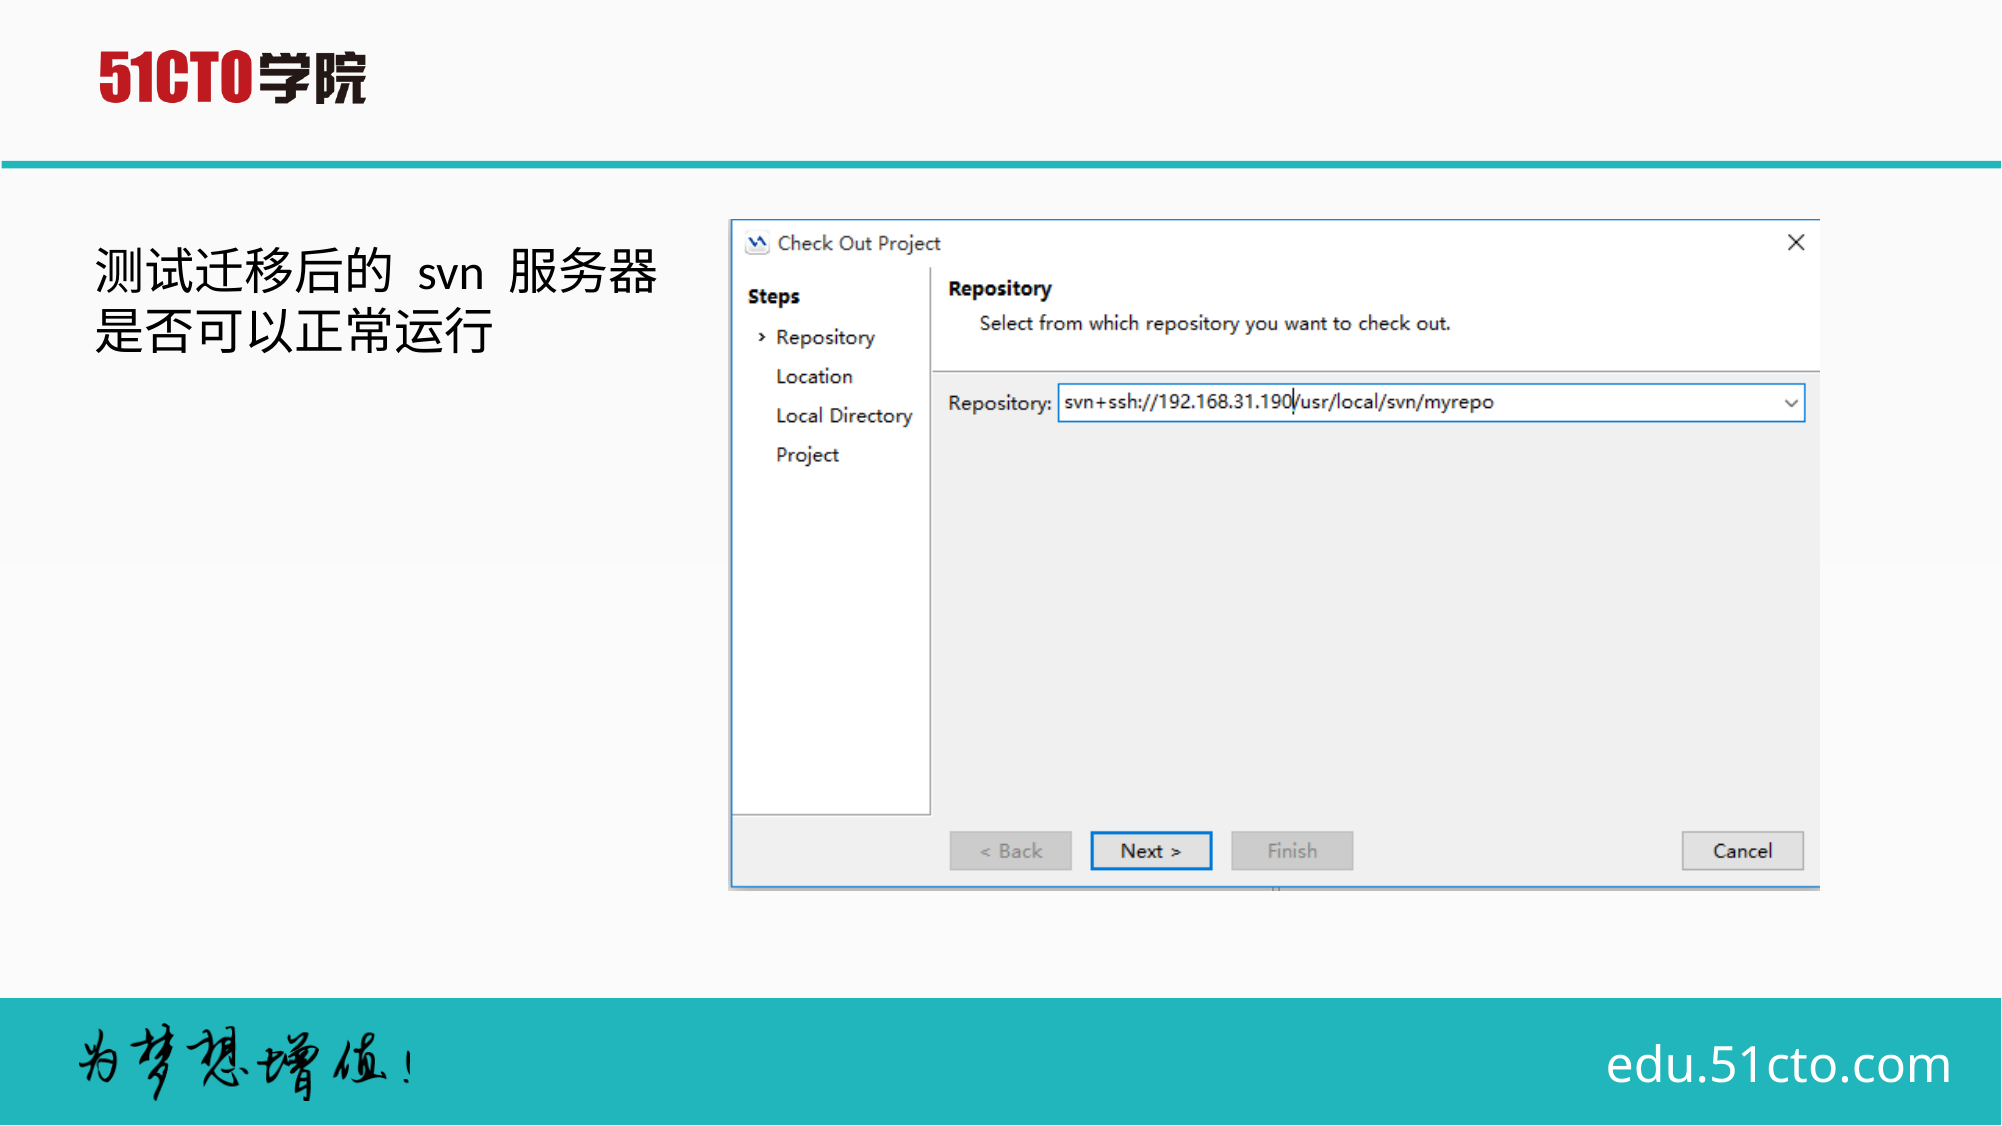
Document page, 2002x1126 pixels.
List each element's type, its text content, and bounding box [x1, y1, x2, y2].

text_box 测试迁移后的 svn 服务器 是否可以正常运行 [79, 231, 673, 367]
picture [728, 219, 1820, 891]
picture [79, 1023, 410, 1101]
picture [100, 50, 366, 104]
